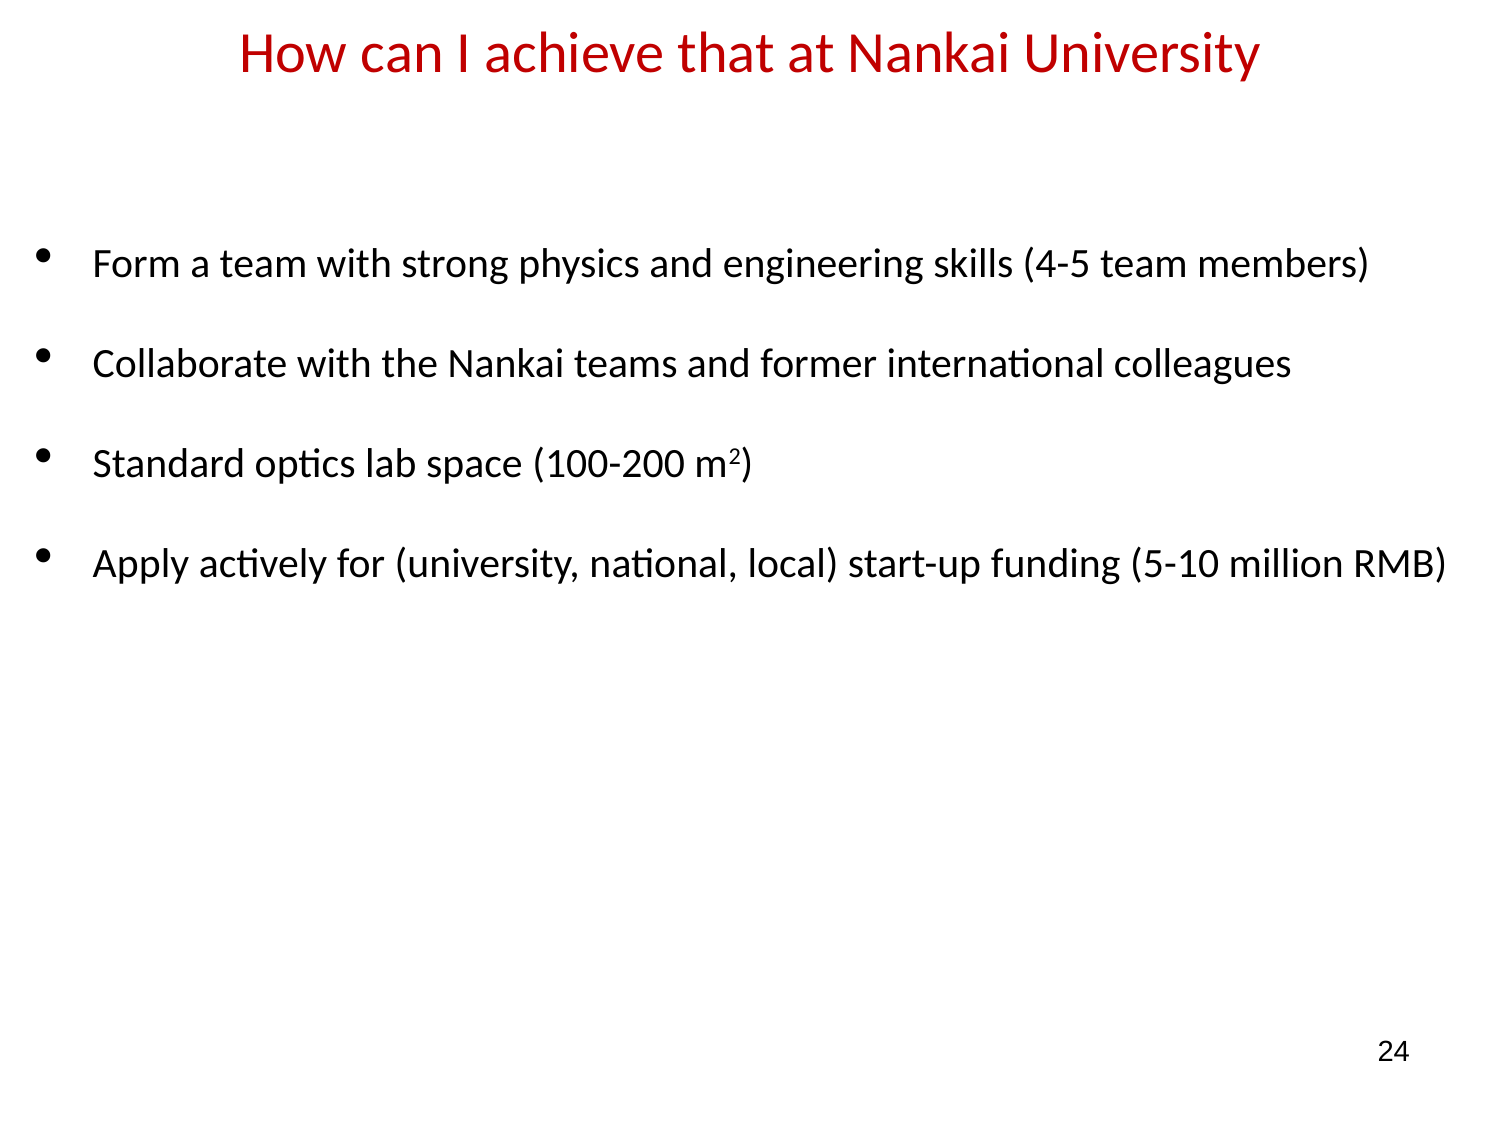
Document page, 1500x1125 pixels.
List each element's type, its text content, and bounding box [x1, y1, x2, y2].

text_box Form a team with strong physics and engineering skills (4-5 team members) Collaborate with the Nankai teams and former international colleagues Standard optics lab space (100-200 m2) Apply actively for (university, national, local) start-up funding (5-10 million RMB) [21, 128, 1500, 594]
text_box How can I achieve that at Nankai University [0, 6, 1500, 92]
slide_number 24 [1074, 1024, 1426, 1103]
